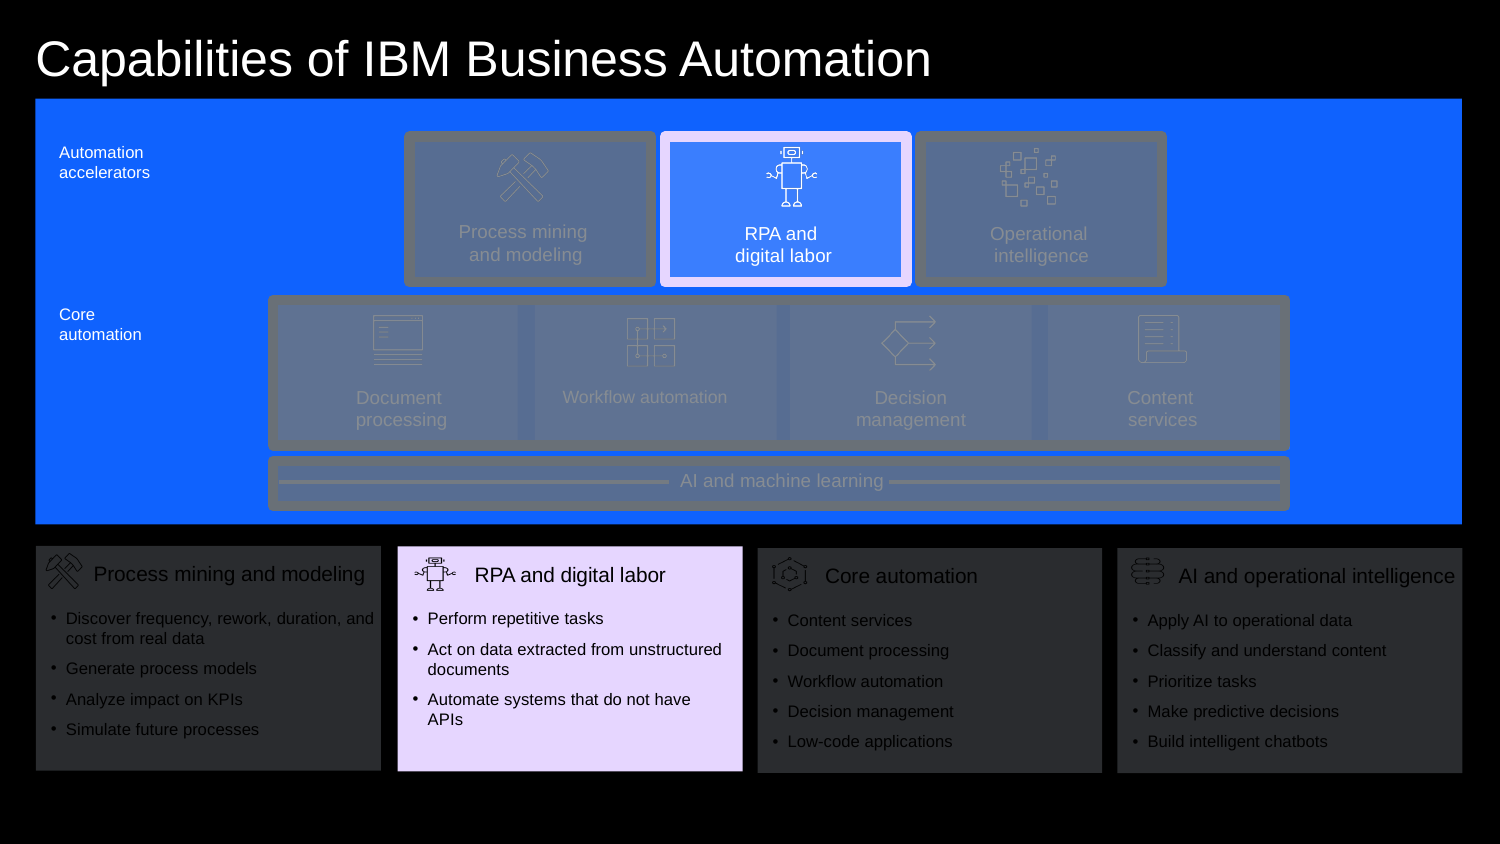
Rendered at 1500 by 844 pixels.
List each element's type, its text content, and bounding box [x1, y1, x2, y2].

picture [43, 550, 85, 592]
text_box [271, 298, 1287, 305]
text_box Capabilities of IBM Business Automation [35, 33, 1326, 87]
text_box Process mining and modeling Discover frequency, rework, duration, and cost from real data Generate process models Analyze impact on KPIs Simulate future processes [35, 545, 381, 771]
text_box [33, 96, 1464, 526]
picture [983, 131, 1075, 136]
picture [744, 130, 838, 136]
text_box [397, 546, 743, 772]
text_box [273, 460, 1286, 506]
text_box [275, 303, 1290, 450]
text_box Core automation [44, 296, 171, 442]
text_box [757, 547, 1103, 774]
text_box Automation accelerators [44, 134, 232, 300]
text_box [1117, 547, 1463, 774]
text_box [409, 136, 1163, 283]
